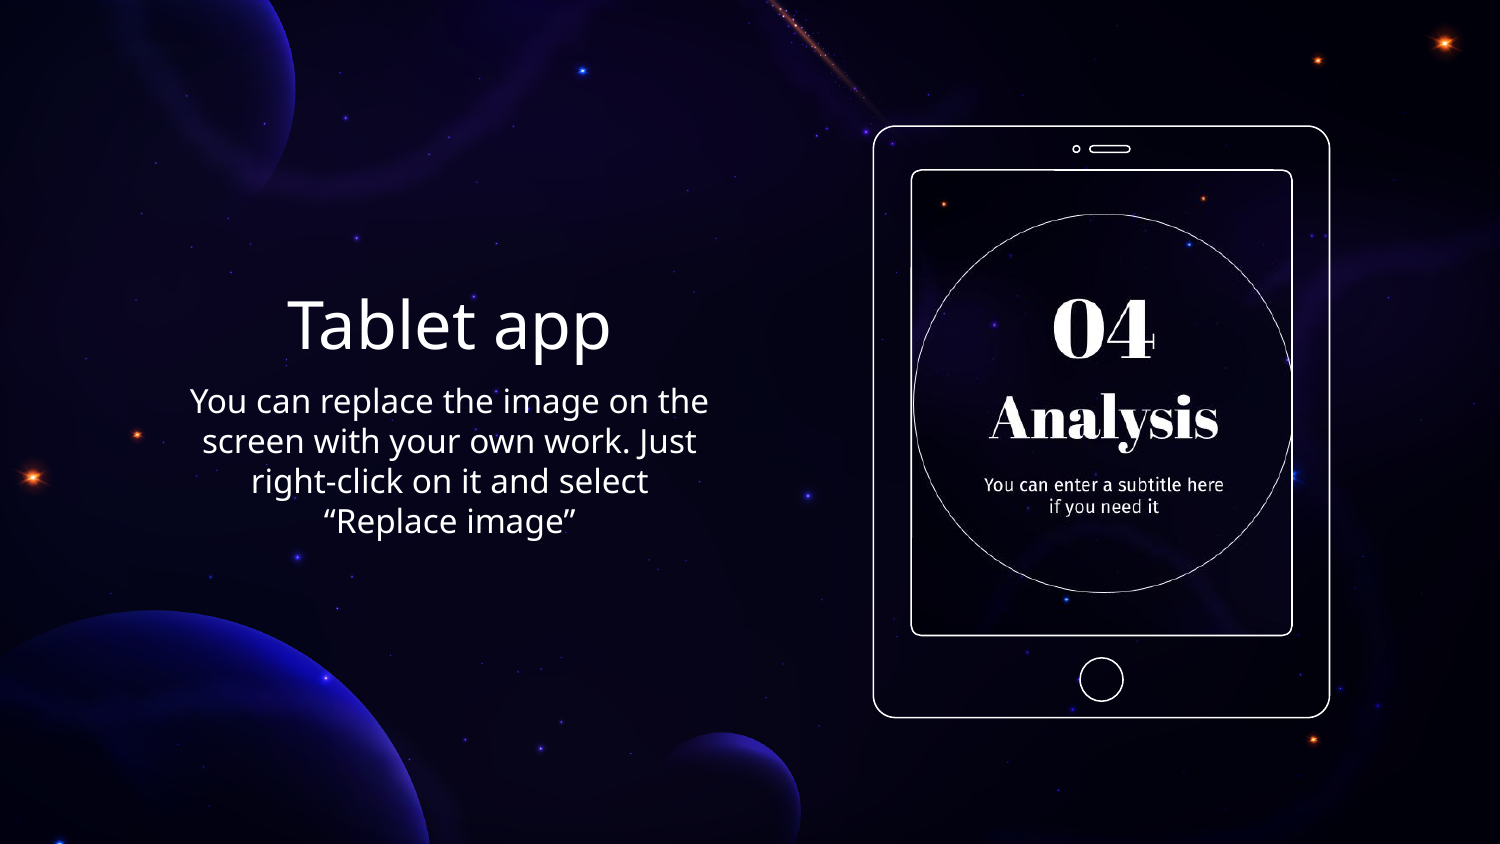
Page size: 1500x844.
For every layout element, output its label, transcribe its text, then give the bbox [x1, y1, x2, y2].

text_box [873, 125, 1330, 718]
title Tablet app [170, 283, 730, 365]
subtitle You can replace the image on the screen with your own work. Just right-click on it and select “Replace image” [170, 365, 730, 561]
picture [0, 0, 1500, 844]
